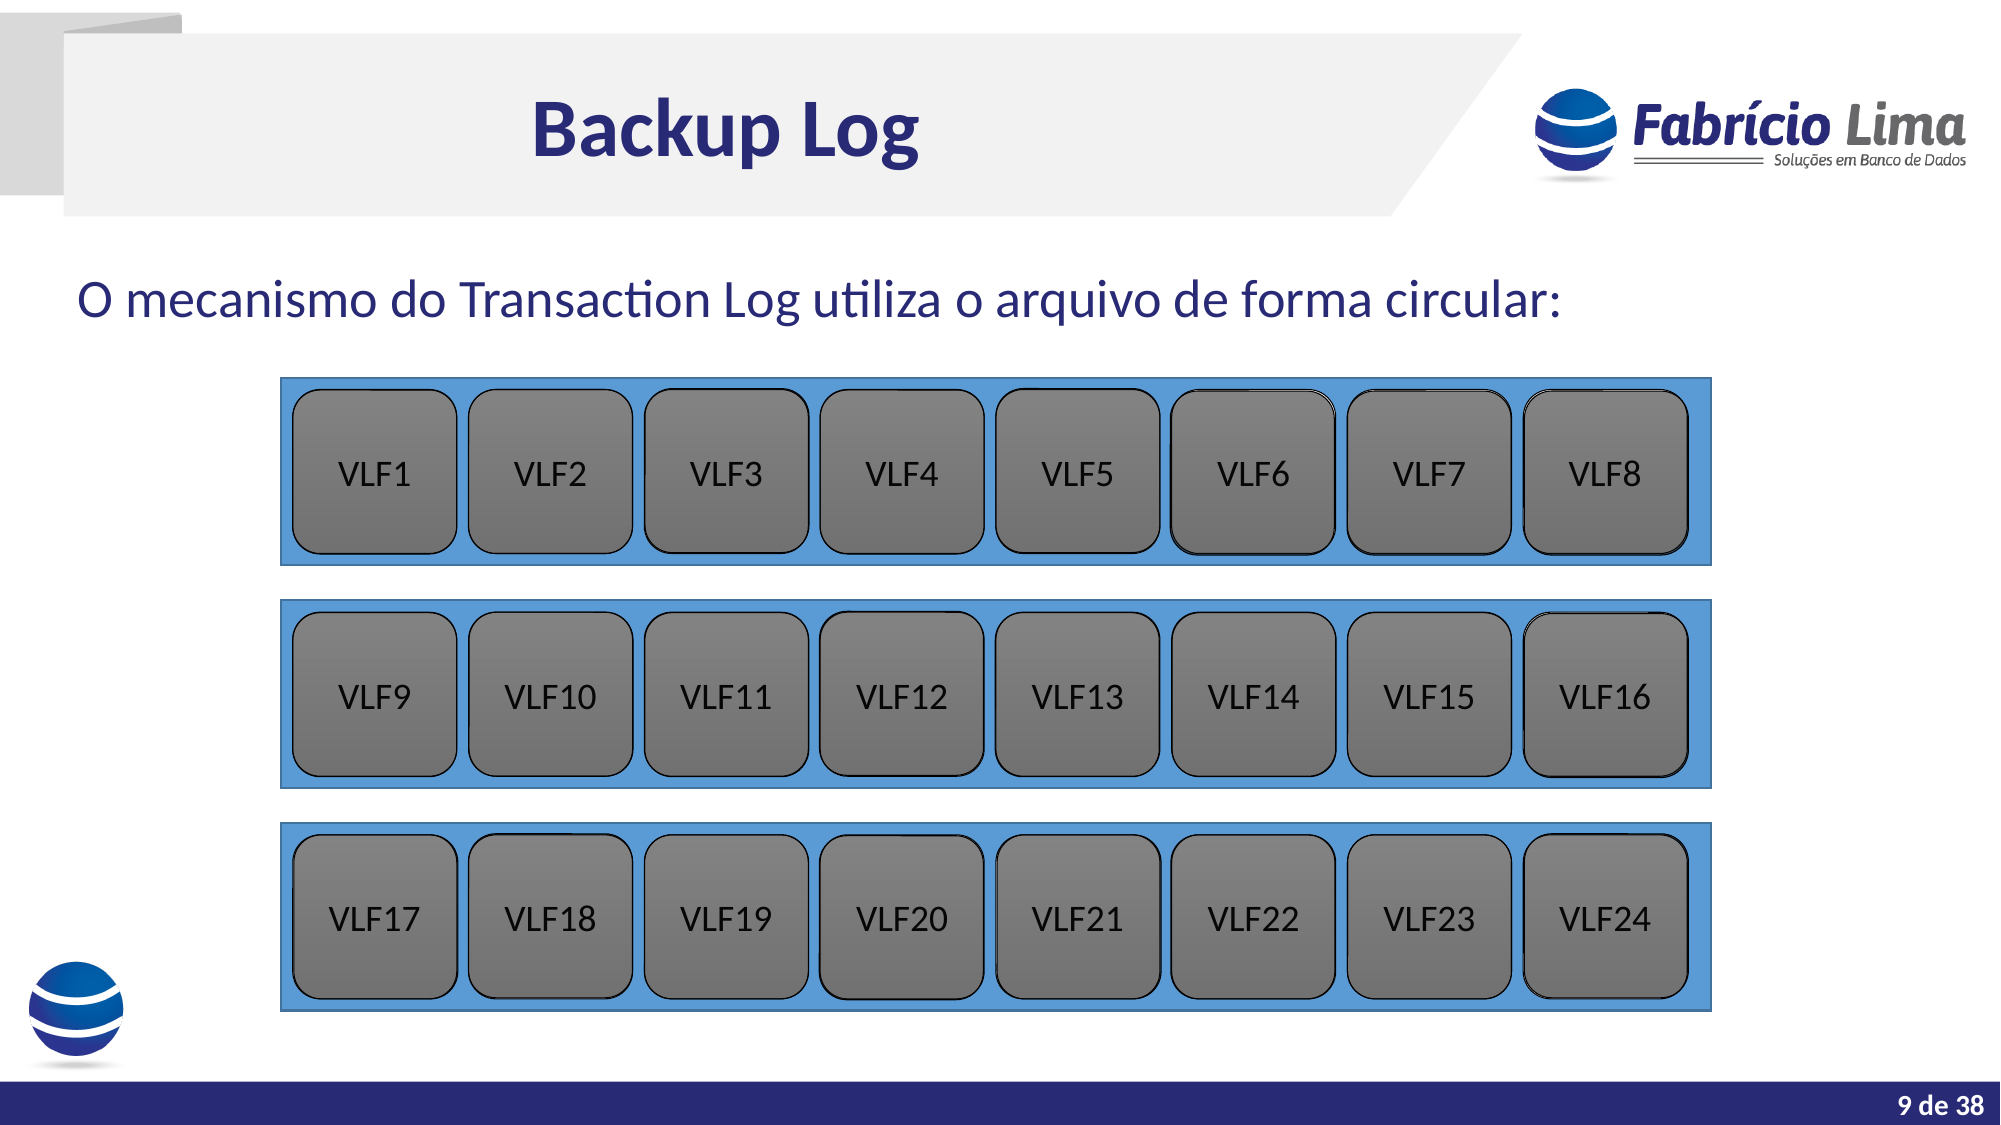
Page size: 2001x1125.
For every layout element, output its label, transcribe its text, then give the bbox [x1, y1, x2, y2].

text_box [1346, 612, 1513, 778]
text_box [819, 389, 985, 555]
text_box [818, 610, 985, 776]
text_box [280, 599, 1712, 789]
text_box [1346, 390, 1512, 556]
text_box [1523, 612, 1689, 779]
text_box [467, 833, 634, 999]
text_box [468, 611, 634, 777]
text_box [994, 612, 1160, 778]
text_box [818, 835, 984, 1001]
text_box [1169, 390, 1335, 556]
text_box [280, 822, 1712, 1012]
text_box [995, 387, 1161, 554]
text_box [292, 389, 458, 555]
text_box [996, 834, 1162, 1000]
text_box [1171, 612, 1337, 778]
text_box [643, 834, 810, 1000]
text_box [1523, 833, 1689, 999]
slide_number 9 de 38 [1718, 1083, 2000, 1125]
text_box O mecanismo do Transaction Log utiliza o arquivo de forma circular: [62, 223, 1615, 336]
picture [1501, 42, 1997, 217]
picture [14, 951, 137, 1082]
text_box [467, 388, 634, 555]
text_box Backup Log [62, 60, 1390, 187]
text_box [280, 377, 1712, 566]
text_box [1170, 834, 1336, 1000]
text_box [644, 612, 810, 778]
text_box [1346, 834, 1513, 1000]
text_box [293, 834, 459, 1000]
text_box [1523, 390, 1689, 556]
text_box [292, 612, 458, 778]
text_box [644, 388, 810, 554]
